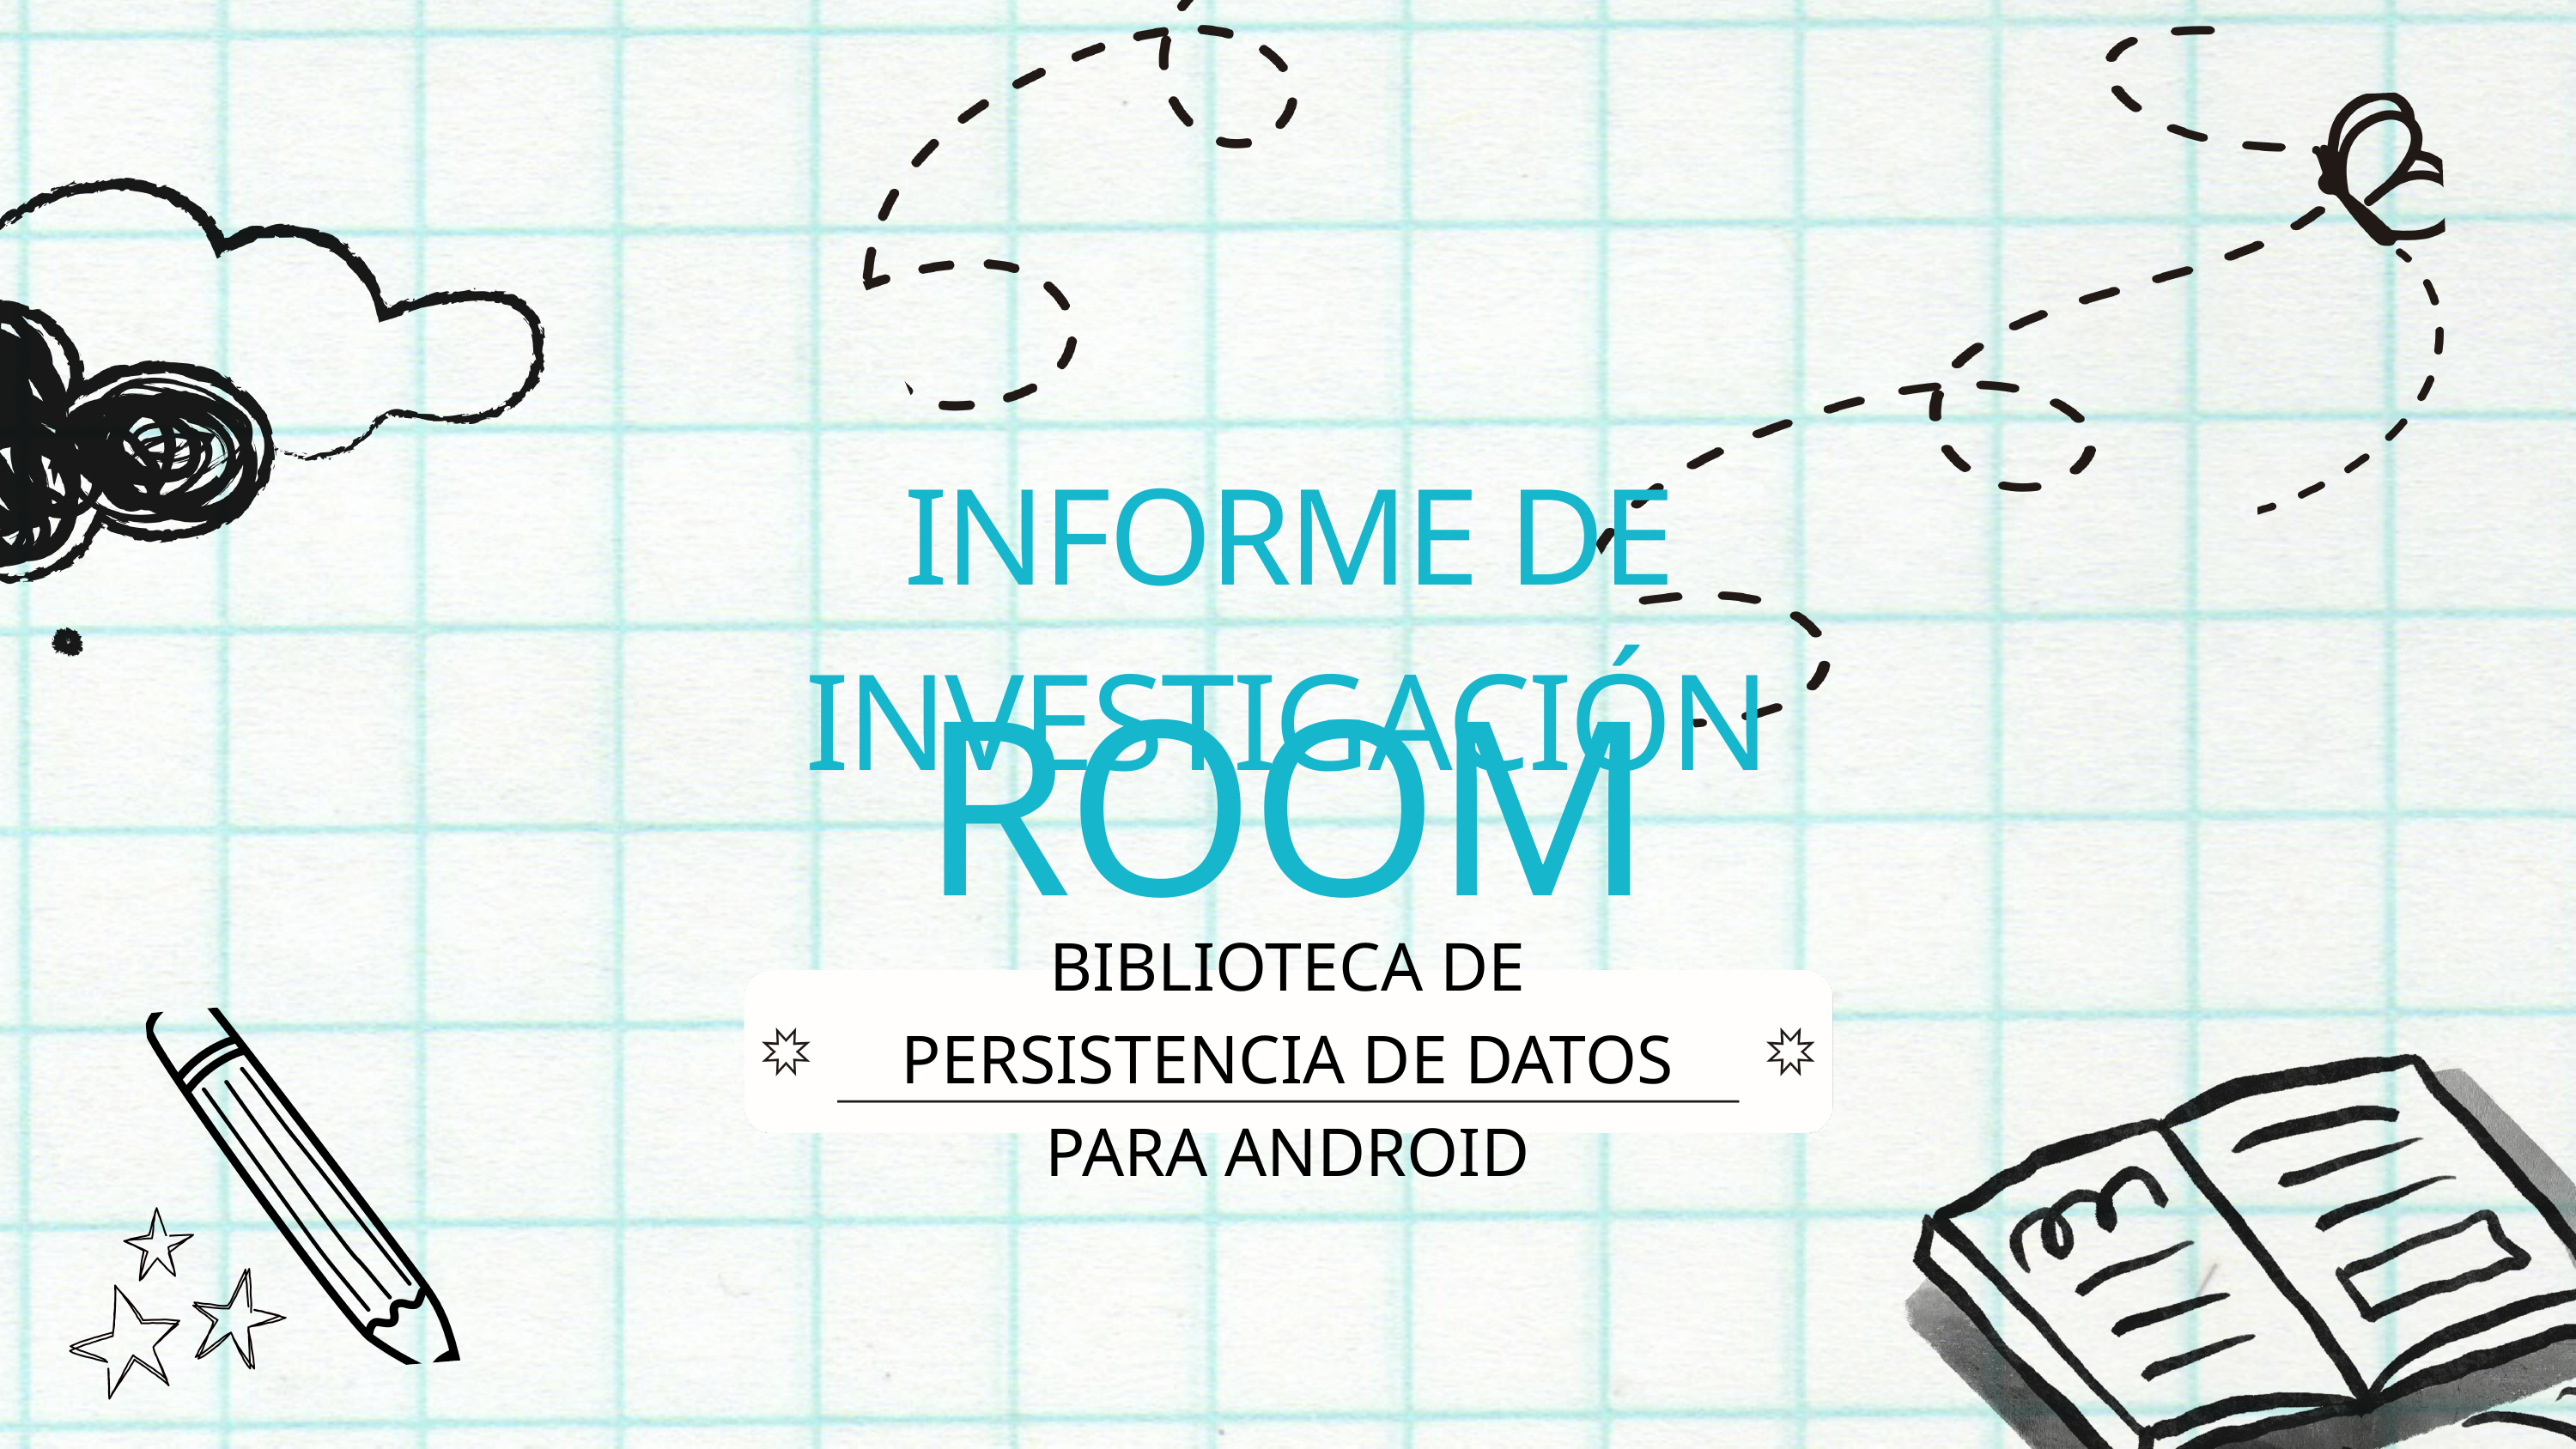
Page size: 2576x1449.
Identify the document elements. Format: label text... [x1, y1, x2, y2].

text_box [1431, 0, 2447, 572]
text_box [1735, 970, 1834, 1133]
text_box [2257, 90, 2461, 610]
text_box [1899, 1052, 2576, 1449]
text_box [144, 990, 464, 1384]
text_box INFORME DE INVESTIGACIÓN [437, 425, 2139, 797]
text_box ROOM [566, 604, 2010, 945]
text_box BIBLIOTECA DE PERSISTENCIA DE DATOS PARA ANDROID [841, 911, 1735, 1191]
text_box [0, 177, 546, 757]
text_box [69, 1207, 287, 1400]
text_box [0, 0, 2576, 1449]
text_box [742, 970, 841, 1133]
text_box [746, 0, 1440, 425]
